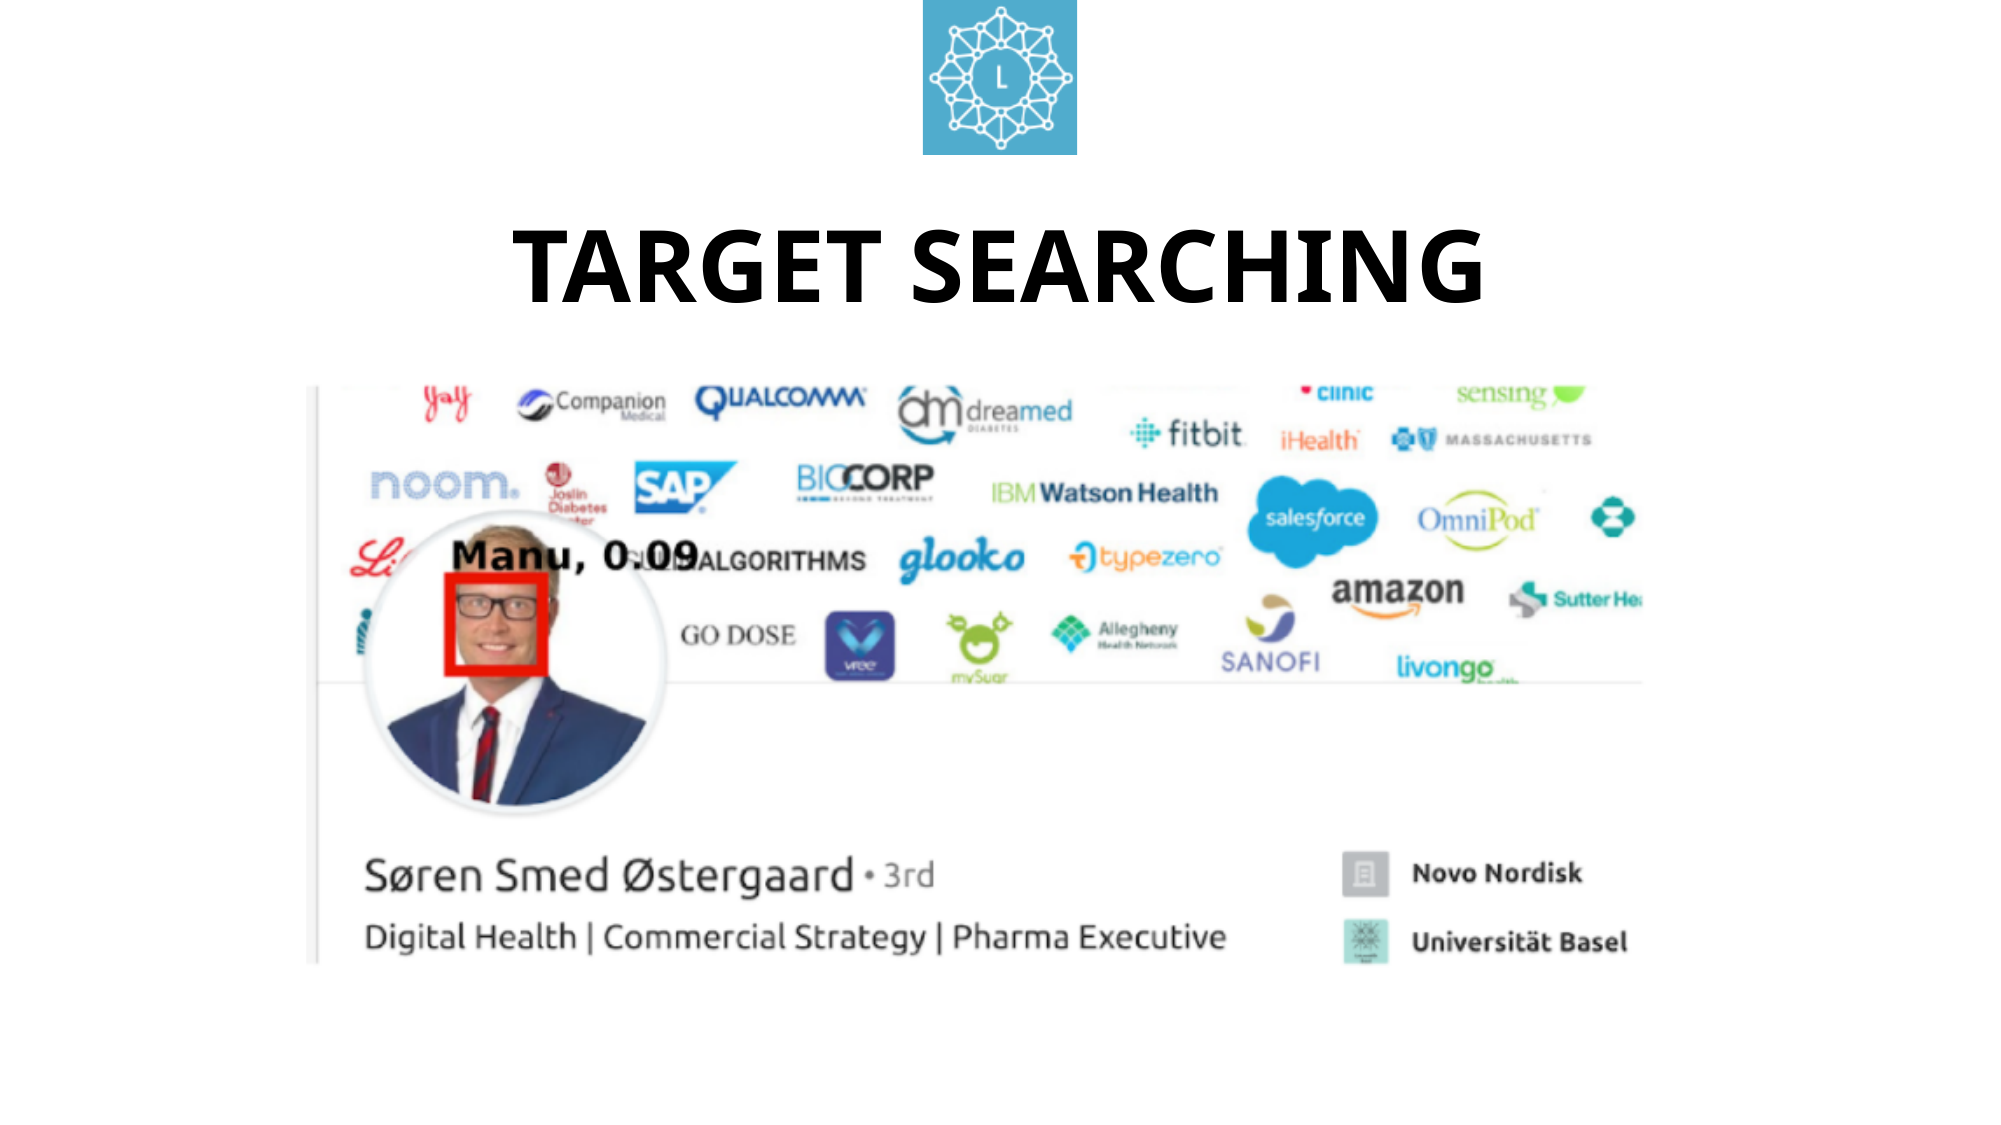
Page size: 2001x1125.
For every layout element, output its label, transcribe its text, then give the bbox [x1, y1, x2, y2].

picture [306, 358, 1694, 1076]
picture [922, 0, 1078, 155]
text_box TARGET SEARCHING [0, 194, 2000, 319]
